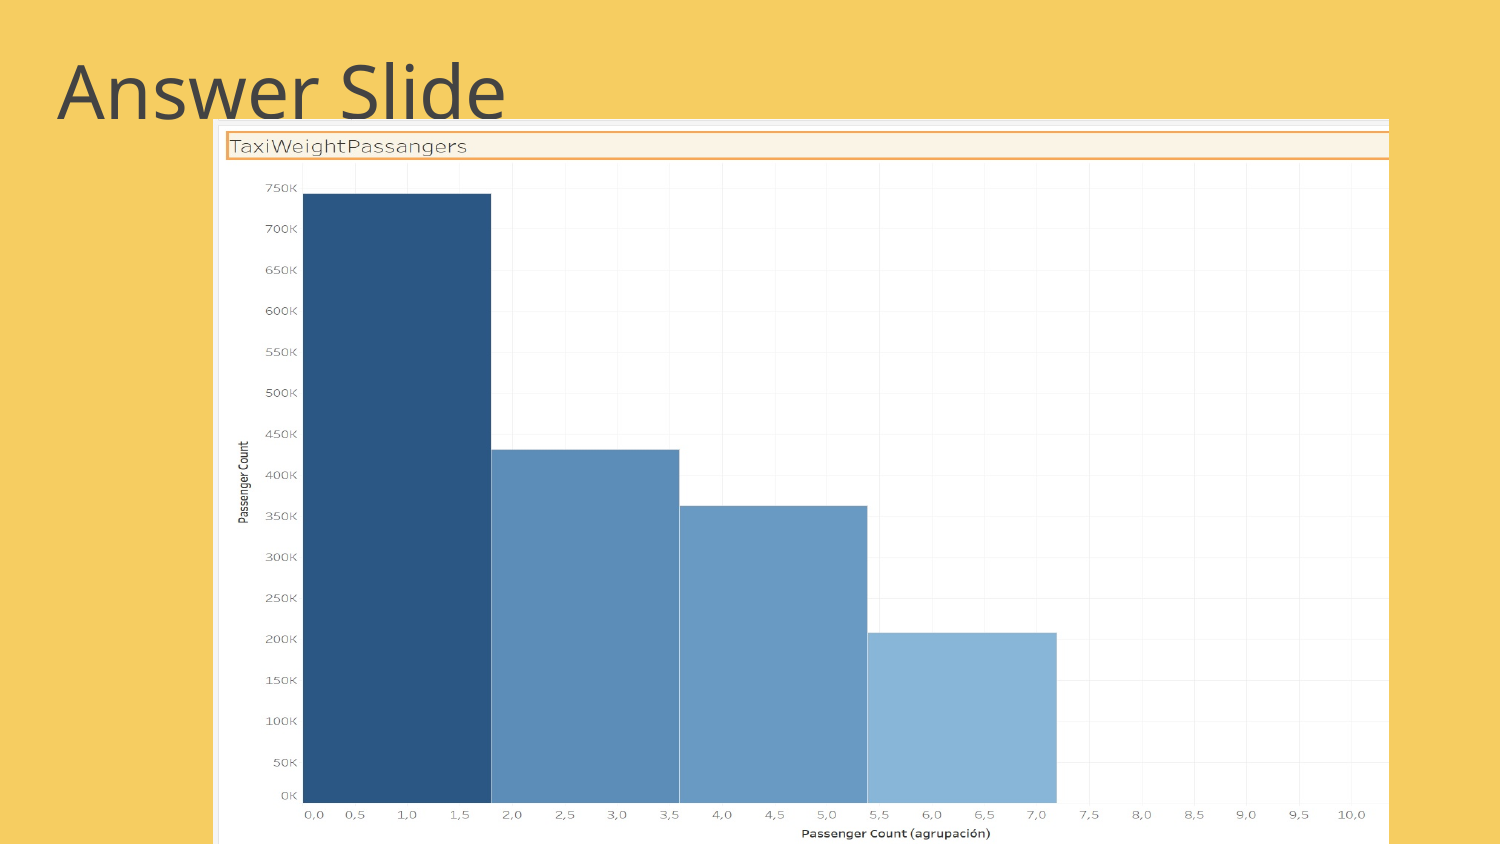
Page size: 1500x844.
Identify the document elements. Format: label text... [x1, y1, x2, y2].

picture [212, 119, 1390, 844]
title Answer Slide [42, 29, 1441, 134]
